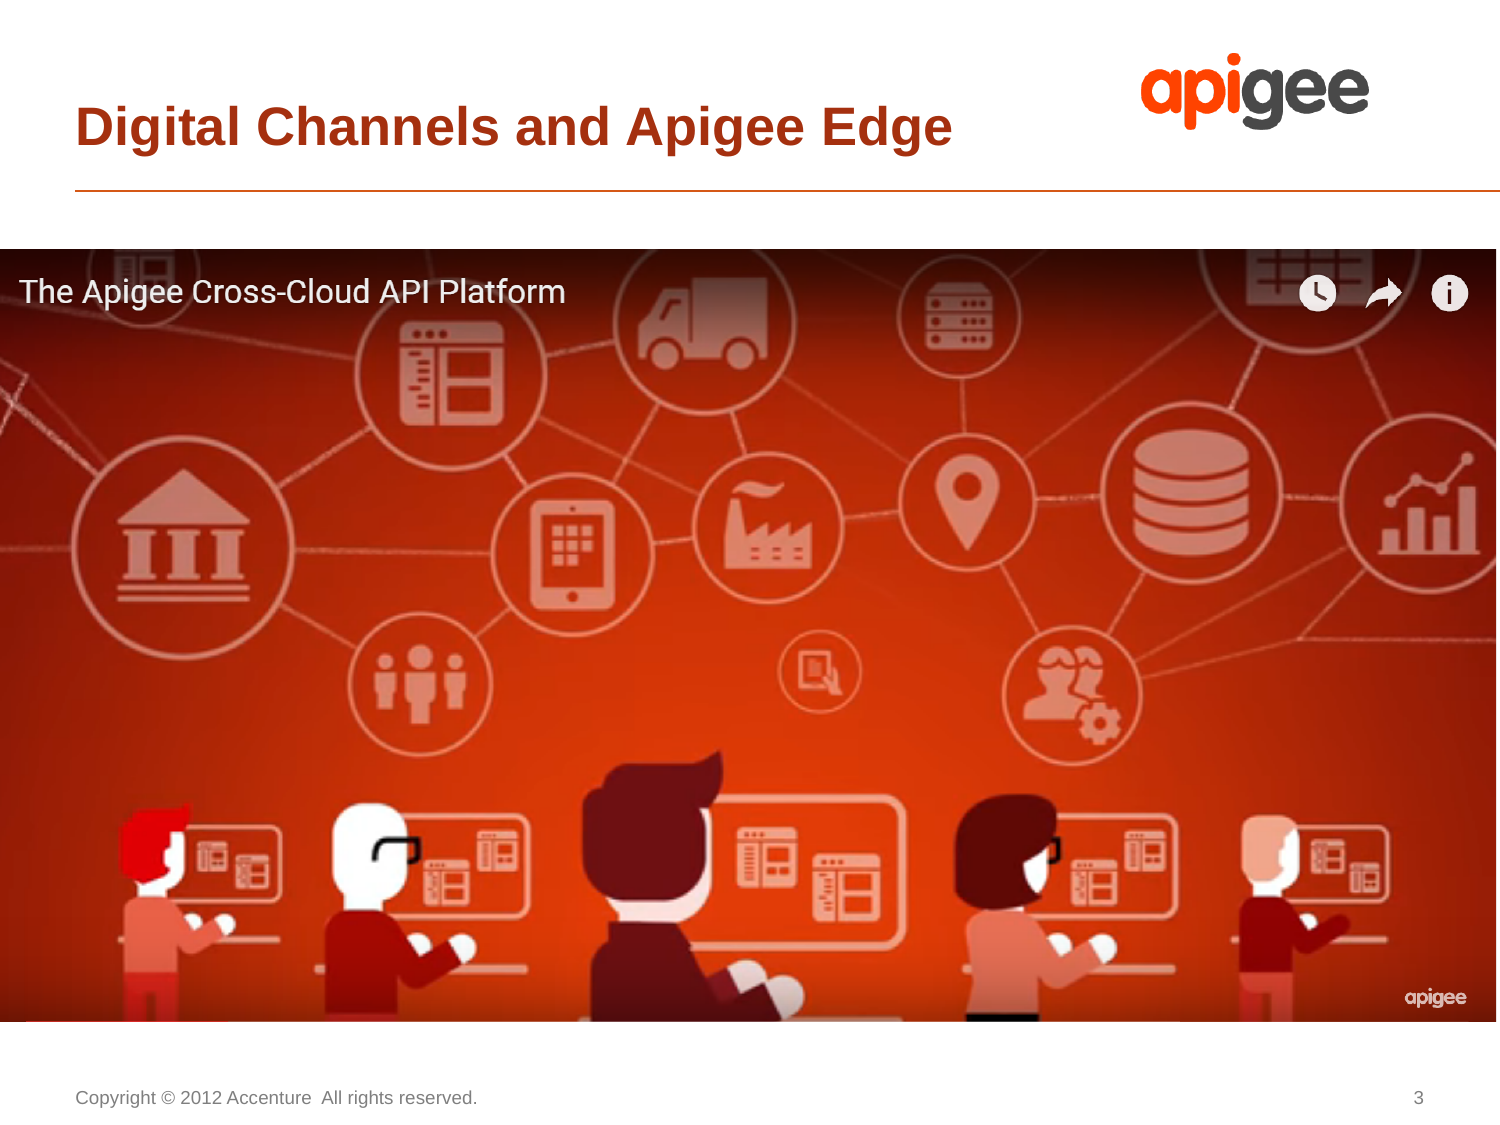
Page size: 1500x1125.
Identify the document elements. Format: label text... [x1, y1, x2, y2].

title Digital Channels and Apigee Edge [75, 27, 1422, 157]
picture [0, 249, 1497, 1022]
